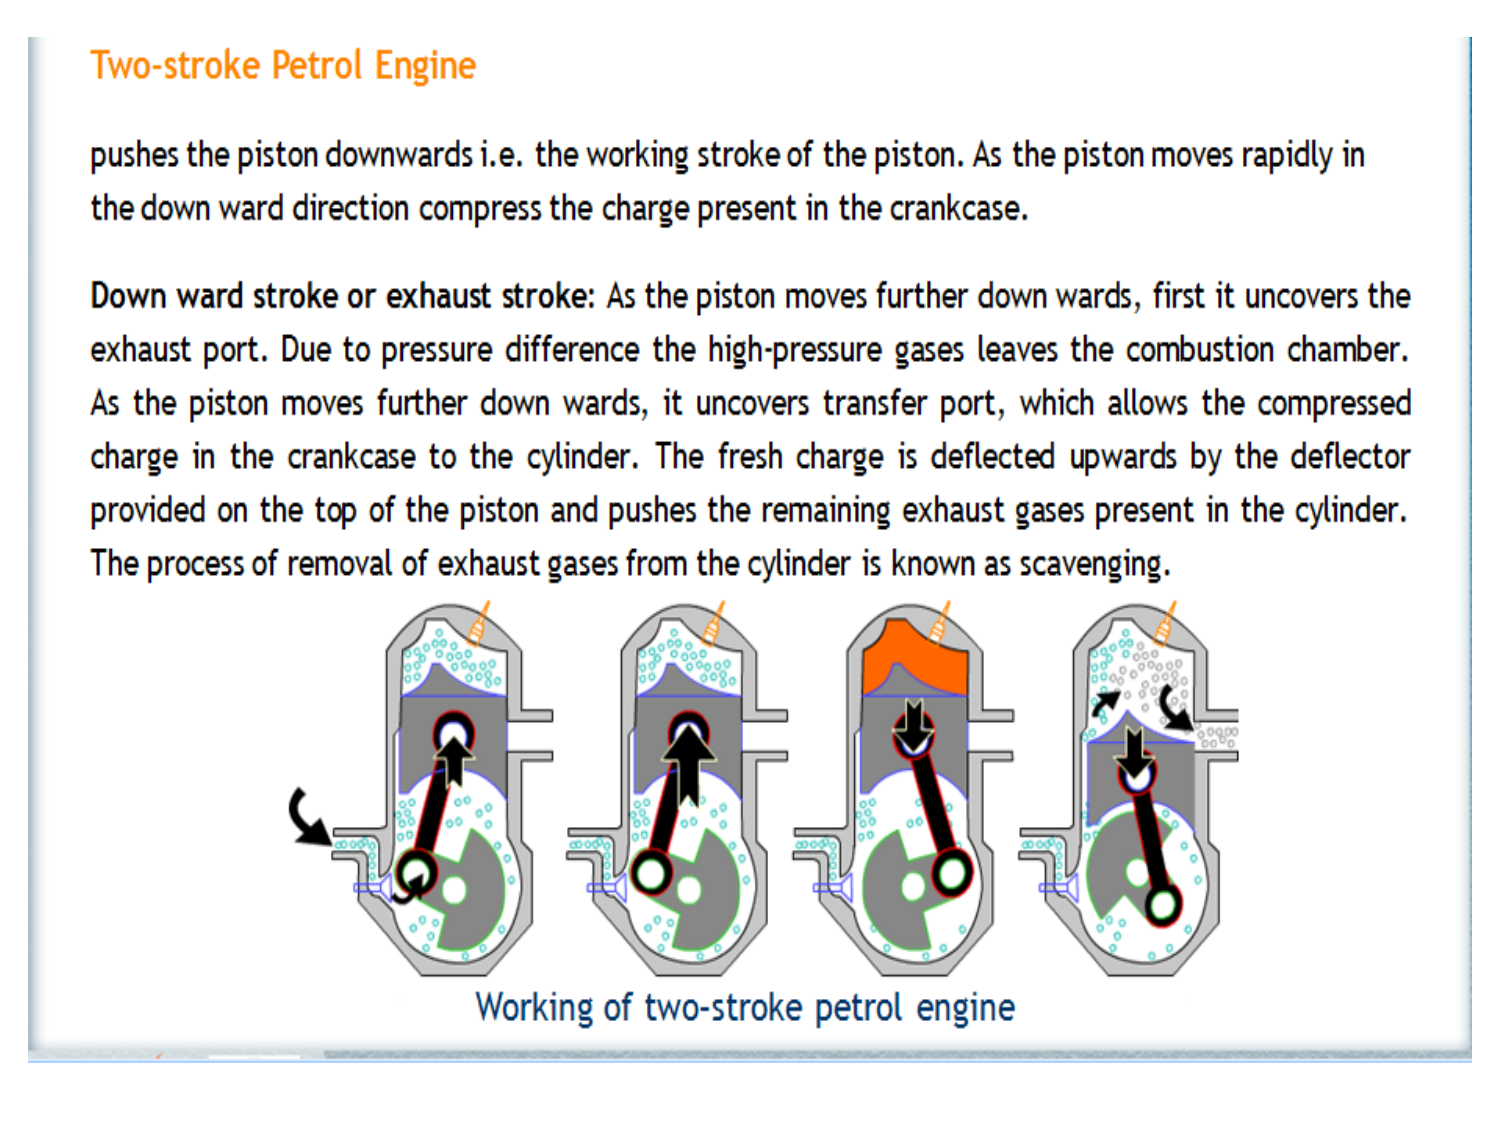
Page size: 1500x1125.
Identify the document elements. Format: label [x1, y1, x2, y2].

picture [28, 37, 1472, 1063]
